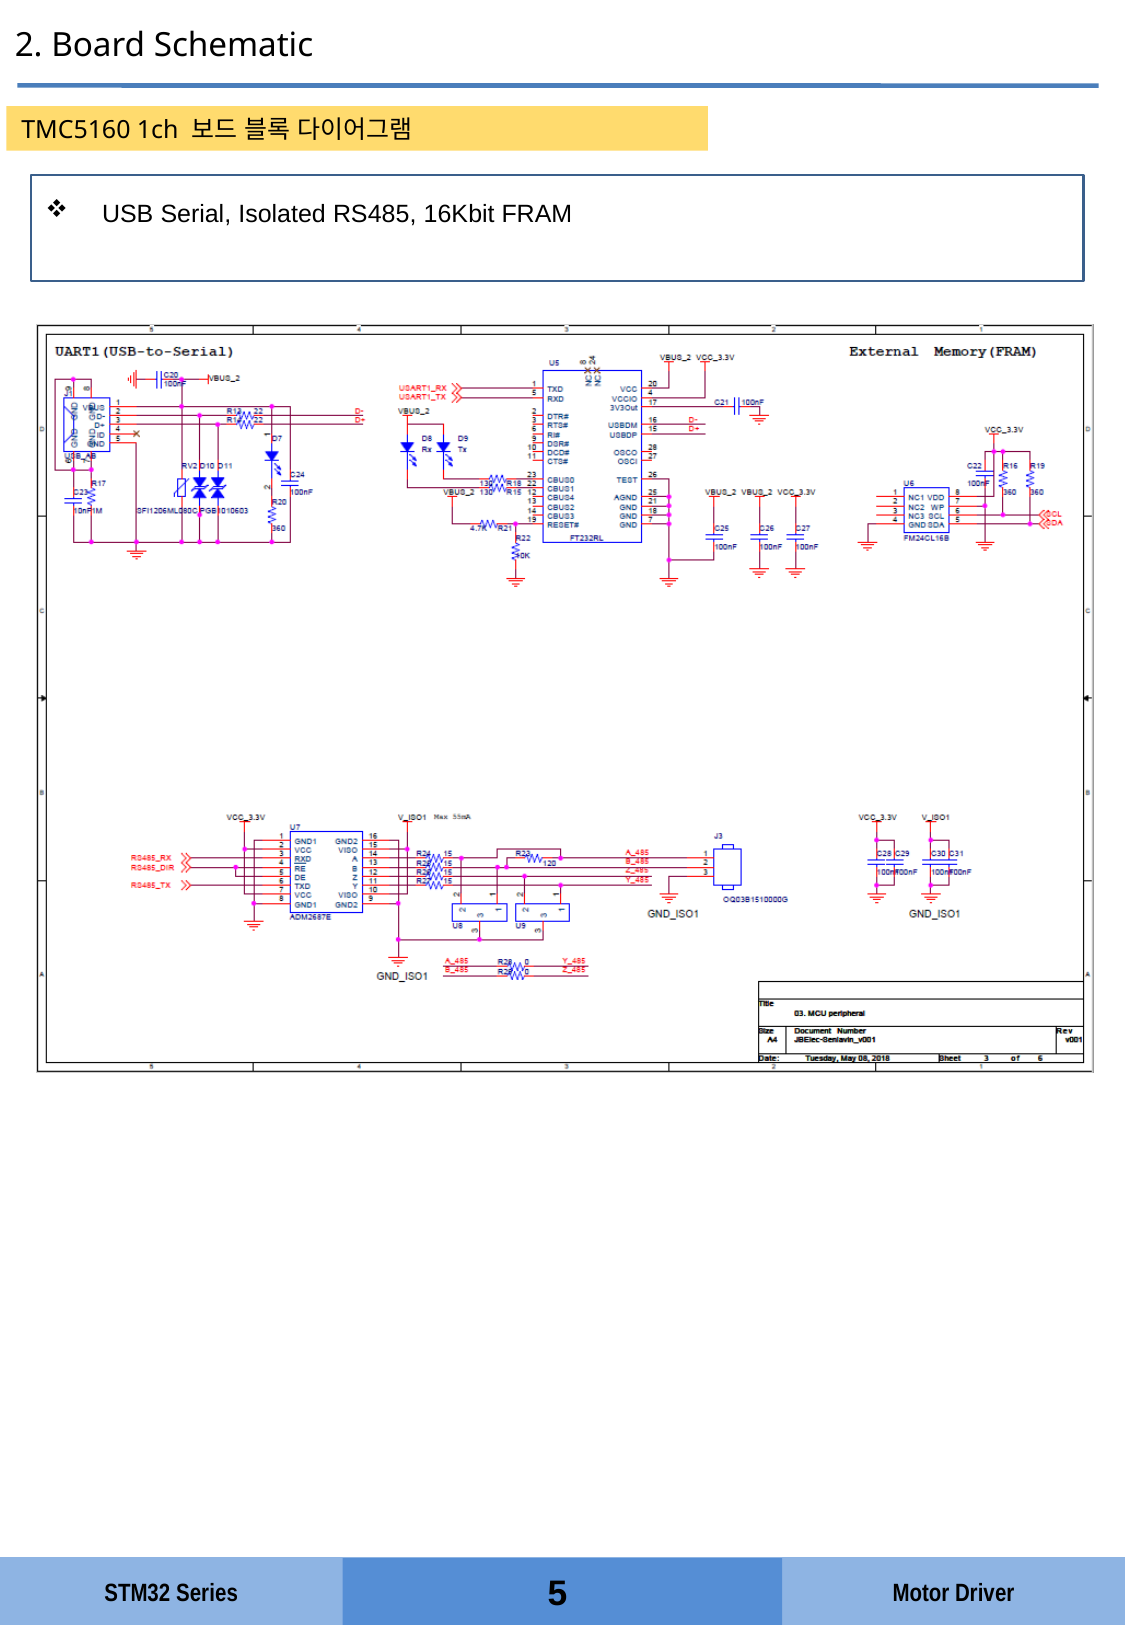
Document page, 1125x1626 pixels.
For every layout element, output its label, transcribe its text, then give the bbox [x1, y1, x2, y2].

text_box TMC5160 1ch 보드 블록 다이어그램 [6, 106, 708, 151]
picture [36, 323, 1095, 1073]
text_box 2. Board Schematic [0, 20, 1084, 67]
text_box USB Serial, Isolated RS485, 16Kbit FRAM [29, 173, 1086, 283]
